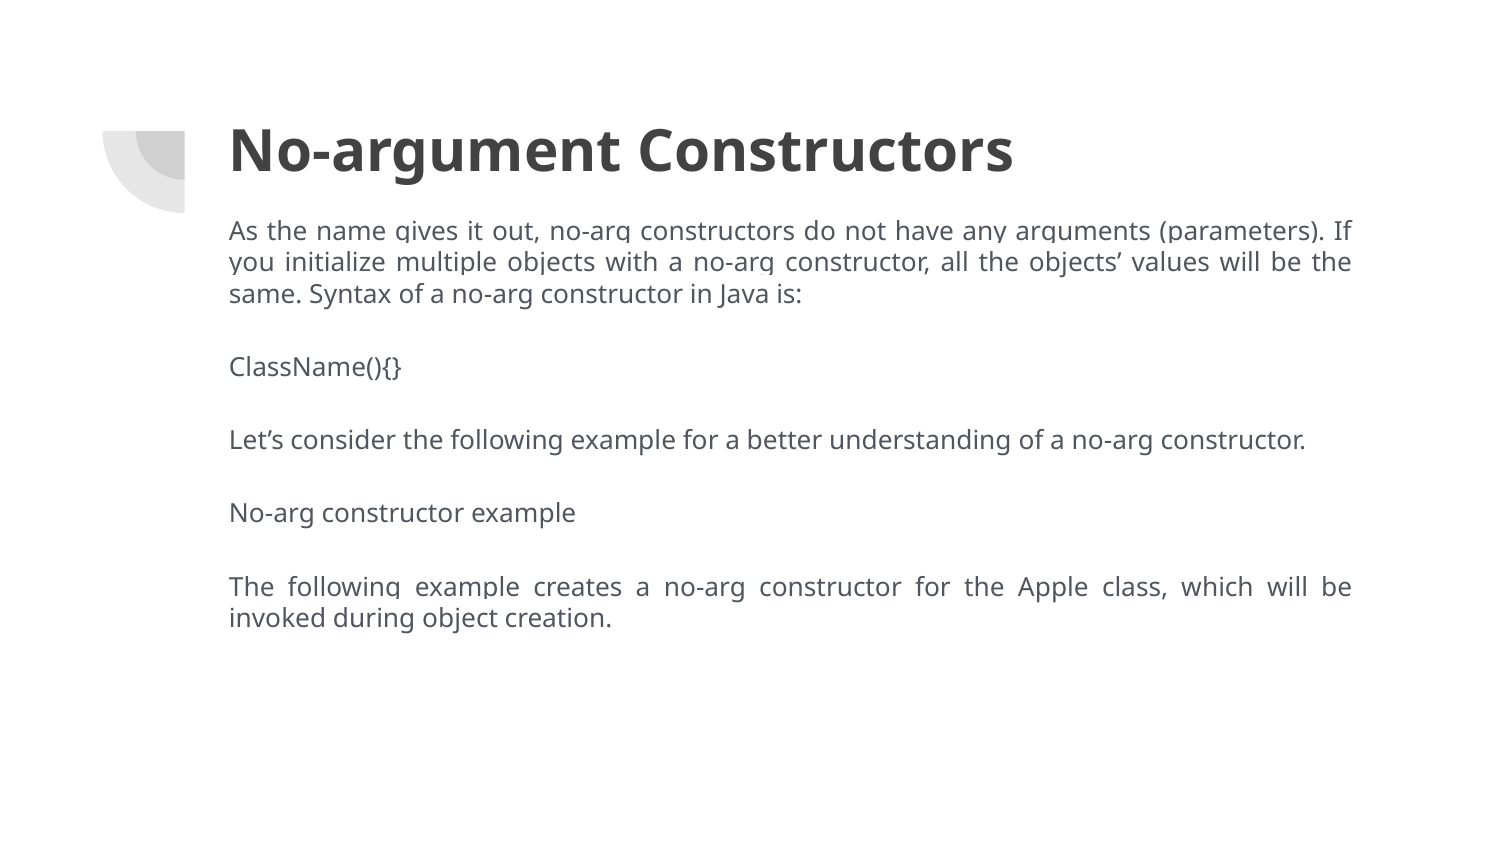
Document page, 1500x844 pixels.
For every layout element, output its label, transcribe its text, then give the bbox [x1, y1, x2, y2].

title No-argument Constructors [213, 98, 1368, 198]
list As the name gives it out, no-arg constructors do not have any arguments (parameters). If you initialize multiple objects with a no-arg constructor, all the objects’ values will be the same. Syntax of a no-arg constructor in Java is: ClassName(){} Let’s consider the following example for a better understanding of a no-arg constructor. No-arg constructor example The following example creates a no-arg constructor for the Apple class, which will be invoked during object creation. [213, 198, 1368, 744]
